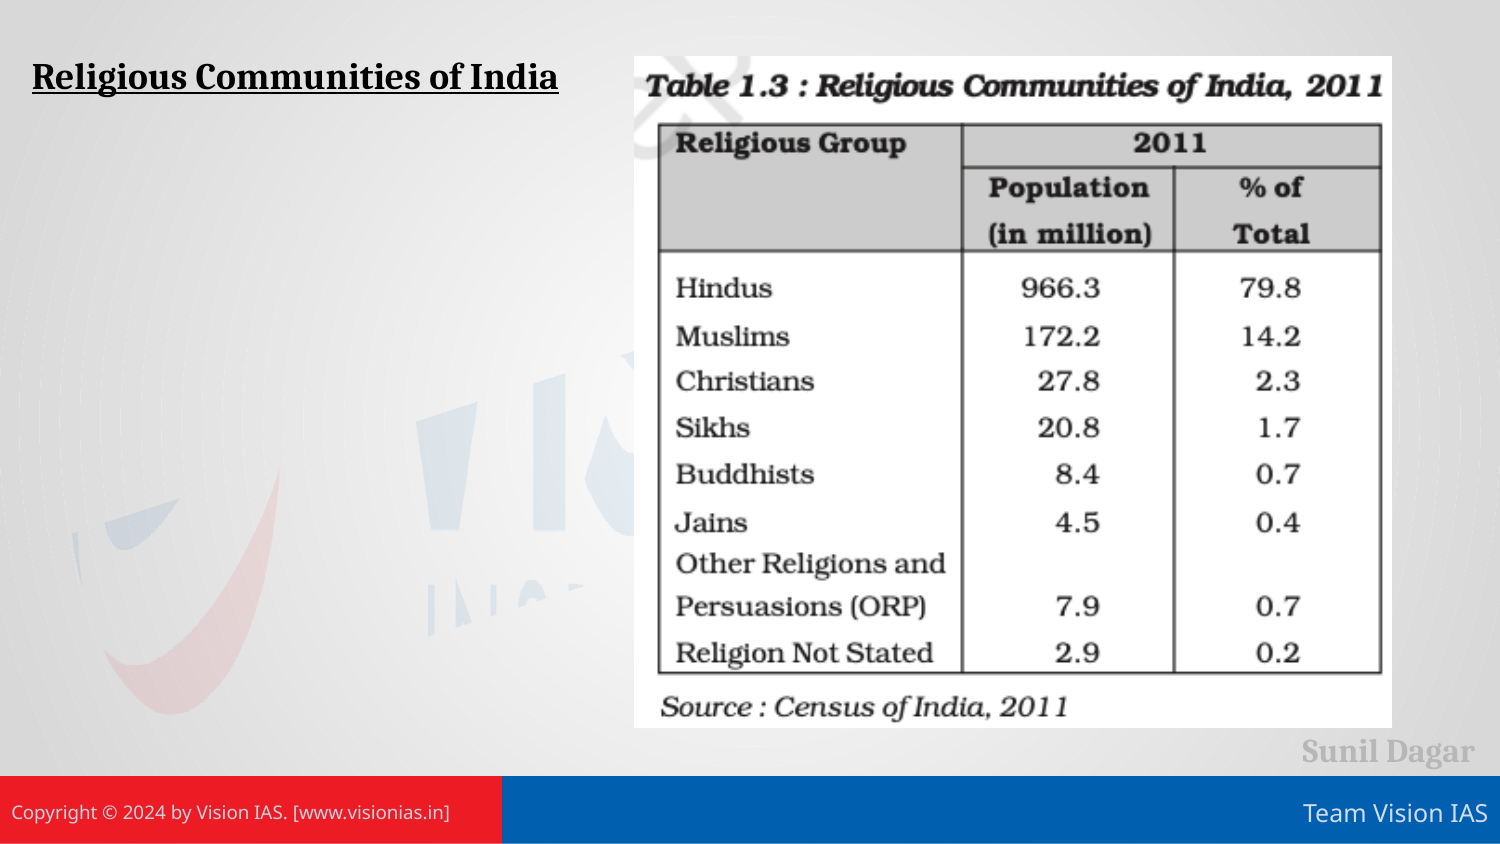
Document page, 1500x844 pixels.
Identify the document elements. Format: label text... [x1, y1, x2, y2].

picture [634, 56, 1393, 728]
text_box Religious Communities of India [16, 44, 673, 195]
text_box Sunil Dagar [1287, 714, 1500, 785]
